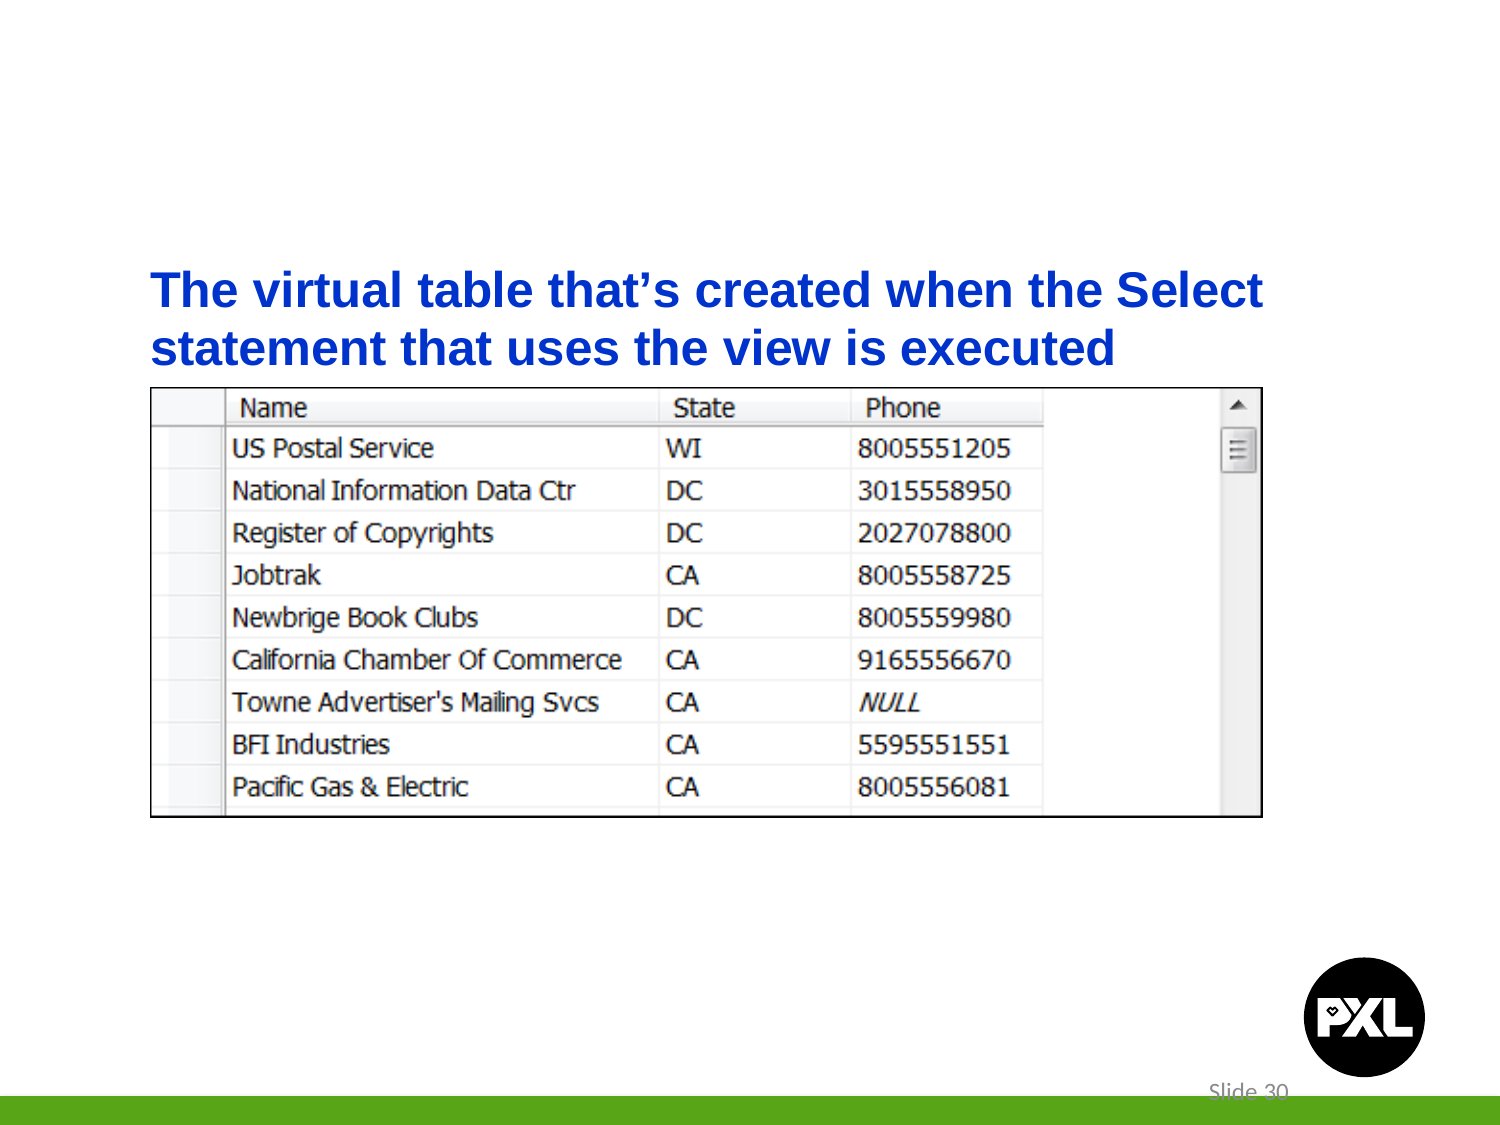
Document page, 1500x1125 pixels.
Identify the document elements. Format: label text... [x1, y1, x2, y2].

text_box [149, 262, 1352, 390]
slide_number Slide 30 [1074, 1042, 1304, 1103]
picture [149, 387, 1263, 818]
